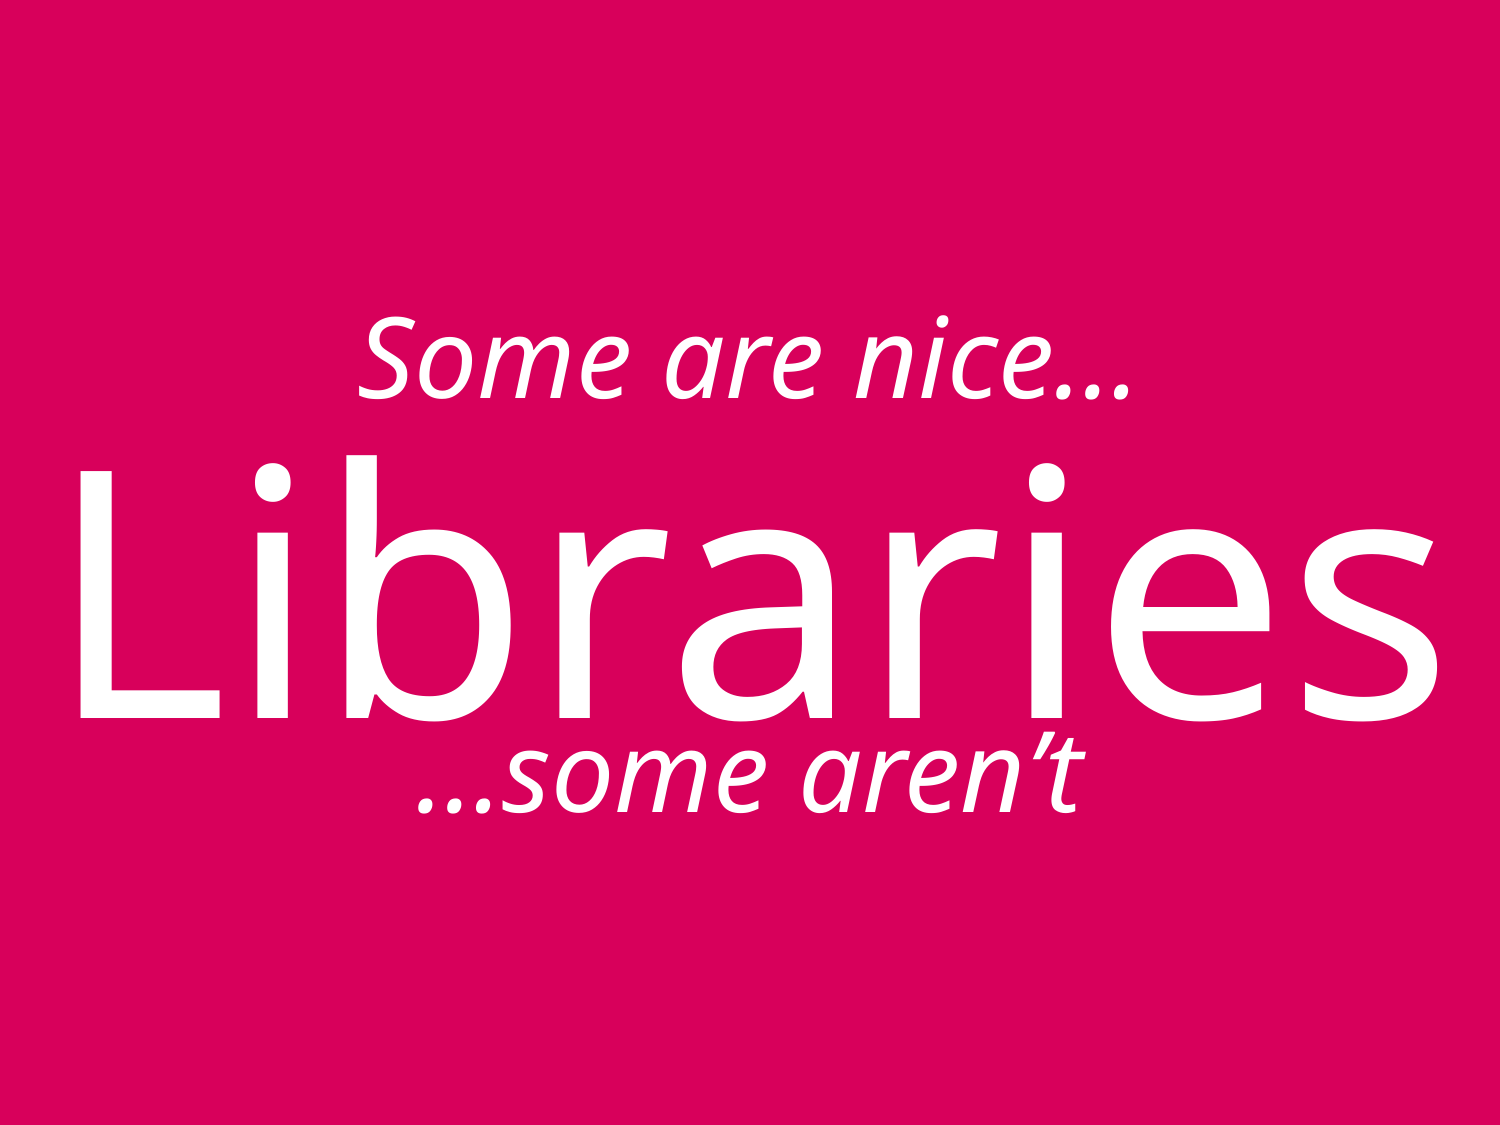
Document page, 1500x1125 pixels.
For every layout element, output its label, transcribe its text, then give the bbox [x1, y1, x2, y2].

list …some aren’t [0, 692, 1500, 843]
title Libraries [0, 479, 1500, 681]
list Some are nice… [0, 278, 1500, 429]
